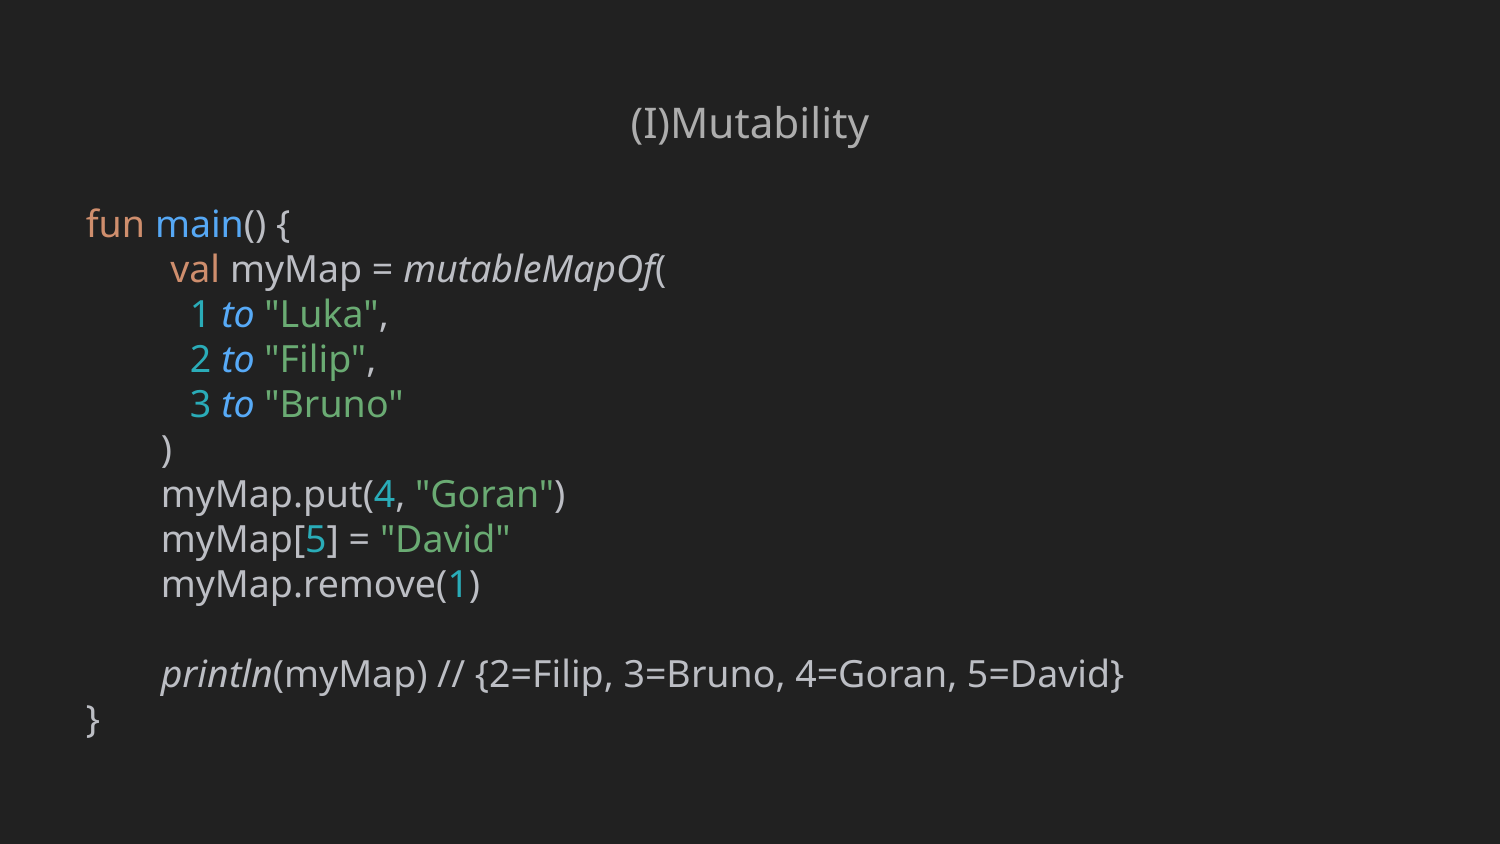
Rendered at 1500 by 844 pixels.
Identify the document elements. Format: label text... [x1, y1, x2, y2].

subtitle (I)Mutability [428, 91, 1072, 152]
text_box fun main() { val myMap = mutableMapOf( 1 to "Luka", 2 to "Filip", 3 to "Bruno" ) myMap.put(4, "Goran") myMap[5] = "David" myMap.remove(1) println(myMap) // {2=Filip, 3=Bruno, 4=Goran, 5=David} } [70, 185, 1409, 756]
